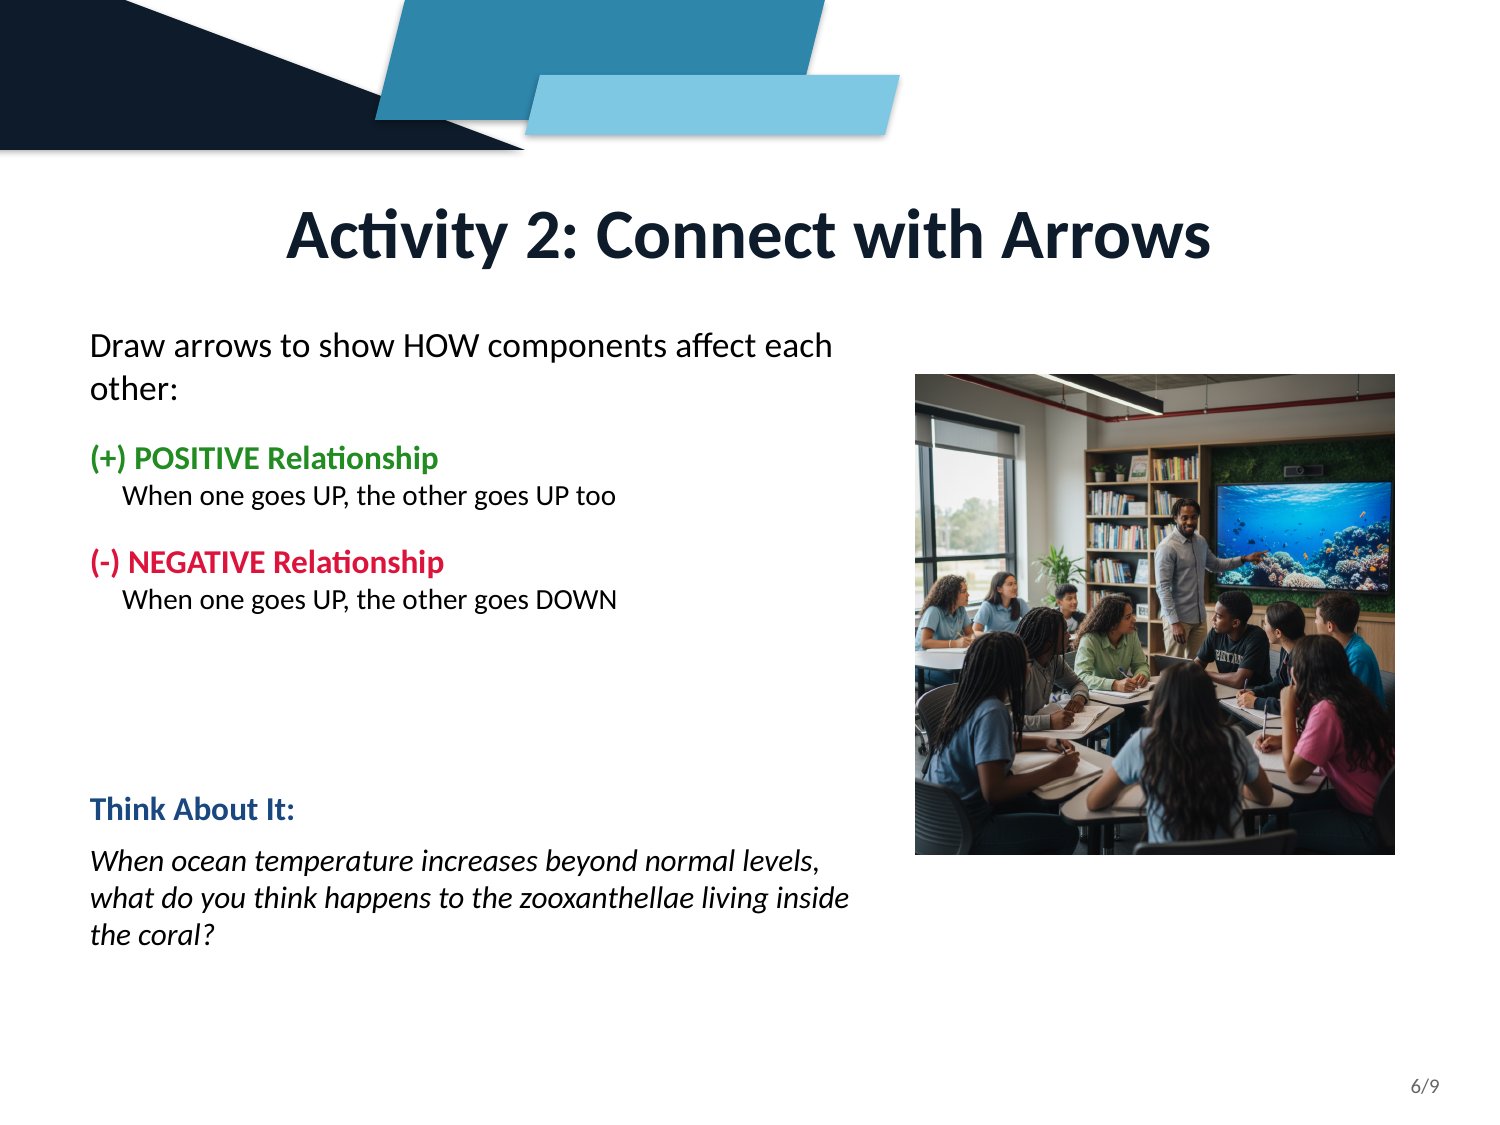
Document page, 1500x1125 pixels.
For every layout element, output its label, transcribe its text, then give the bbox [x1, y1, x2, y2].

picture [914, 374, 1396, 856]
text_box [374, 0, 826, 121]
text_box [524, 74, 901, 136]
text_box 6/9 [1395, 1065, 1455, 1105]
text_box Draw arrows to show HOW components affect each other: (+) POSITIVE Relationship When one goes UP, the other goes UP too (-) NEGATIVE Relationship When one goes UP, the other goes DOWN [74, 314, 900, 623]
text_box Think About It: When ocean temperature increases beyond normal levels, what do you think happens to the zooxanthellae living inside the coral? [74, 779, 900, 960]
text_box [0, 0, 526, 151]
text_box Activity 2: Connect with Arrows [271, 179, 1229, 280]
